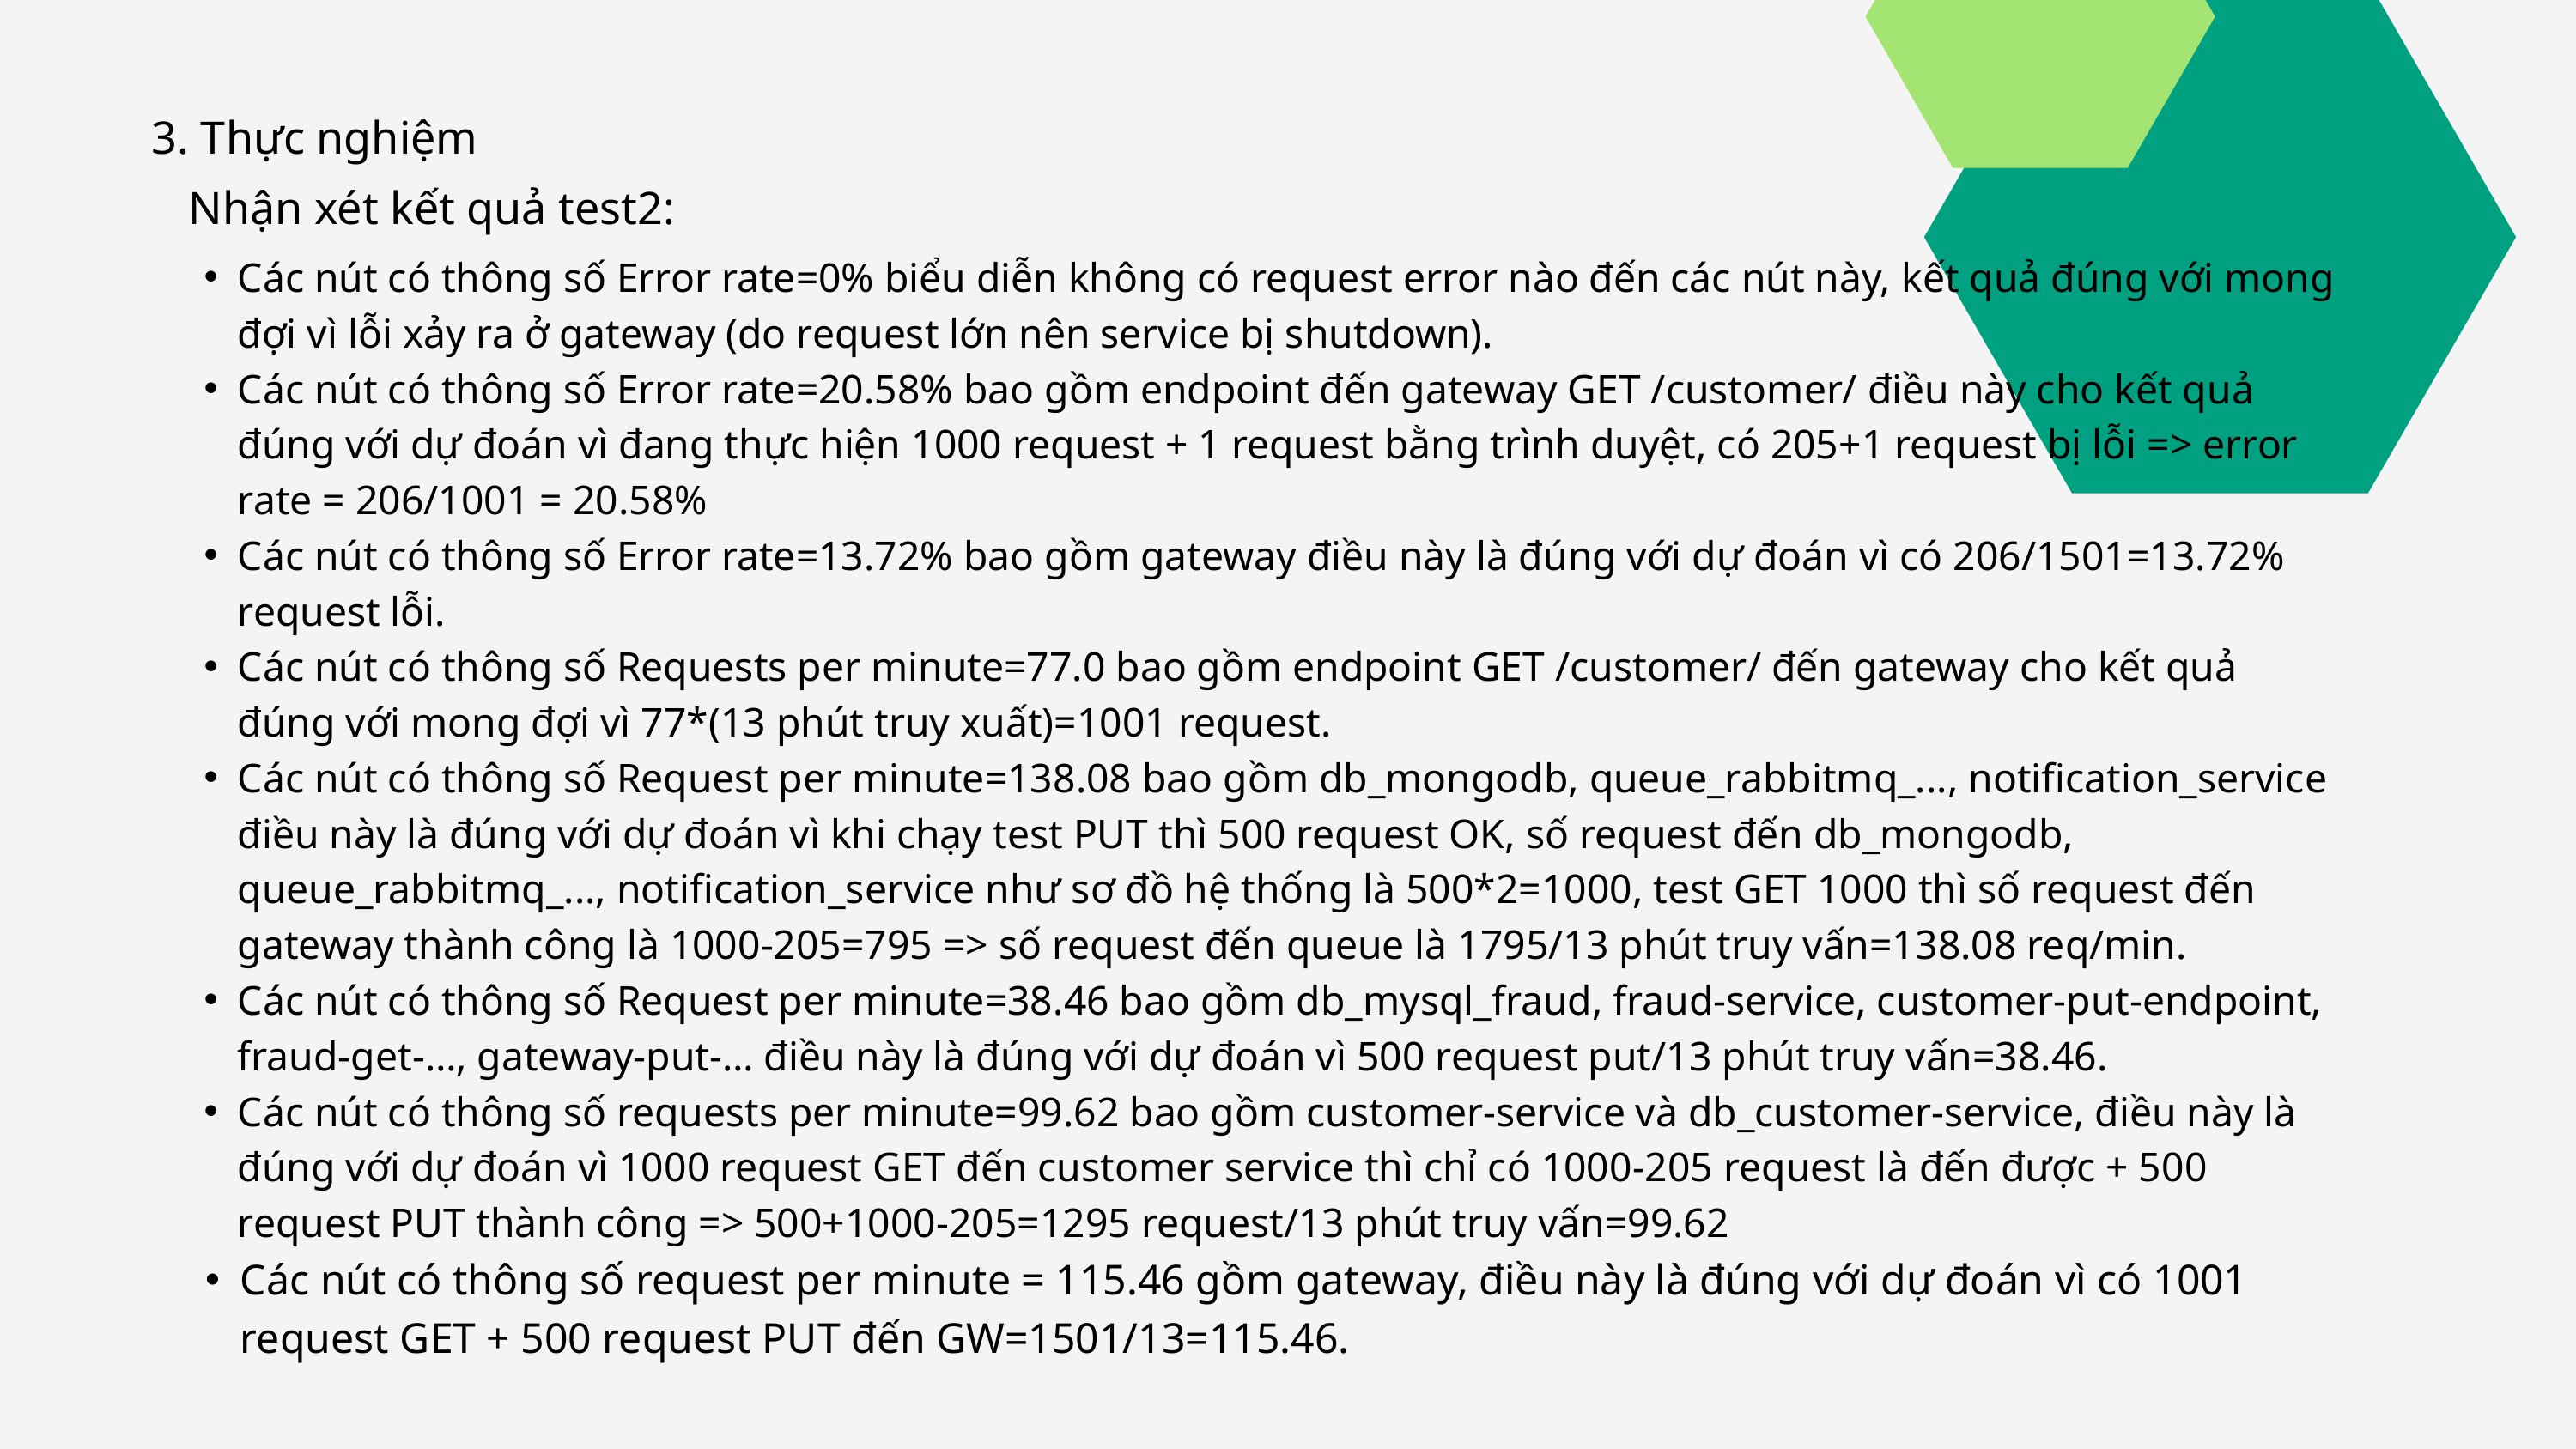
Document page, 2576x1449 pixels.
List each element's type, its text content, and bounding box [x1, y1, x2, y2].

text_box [1865, 0, 2215, 168]
text_box 3. Thực nghiệm [151, 100, 665, 163]
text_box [1923, 0, 2517, 494]
text_box Nhận xét kết quả test2: [188, 170, 908, 233]
text_box Các nút có thông số Error rate=0% biểu diễn không có request error nào đến các nút này, kết quả đúng với mong đợi vì lỗi xảy ra ở gateway (do request lớn nên service bị shutdown). Các nút có thông số Error rate=20.58% bao gồm endpoint đến gateway GET /customer/ điều này cho kết quả đúng với dự đoán vì đang thực hiện 1000 request + 1 request bằng trình duyệt, có 205+1 request bị lỗi => error rate = 206/1001 = 20.58% Các nút có thông số Error rate=13.72% bao gồm gateway điều này là đúng với dự đoán vì có 206/1501=13.72% request lỗi. Các nút có thông số Requests per minute=77.0 bao gồm endpoint GET /customer/ đến gateway cho kết quả đúng với mong đợi vì 77*(13 phút truy xuất)=1001 request. Các nút có thông số Request per minute=138.08 bao gồm db_mongodb, queue_rabbitmq_..., notification_service điều này là đúng với dự đoán vì khi chạy test PUT thì 500 request OK, số request đến db_mongodb, queue_rabbitmq_..., notification_service như sơ đồ hệ thống là 500*2=1000, test GET 1000 thì số request đến gateway thành công là 1000-205=795 => số request đến queue là 1795/13 phút truy vấn=138.08 req/min. Các nút có thông số Request per minute=38.46 bao gồm db_mysql_fraud, fraud-service, customer-put-endpoint, fraud-get-…, gateway-put-… điều này là đúng với dự đoán vì 500 request put/13 phút truy vấn=38.46. Các nút có thông số requests per minute=99.62 bao gồm customer-service và db_customer-service, điều này là đúng với dự đoán vì 1000 request GET đến customer service thì chỉ có 1000-205 request là đến được + 500 request PUT thành công => 500+1000-205=1295 request/13 phút truy vấn=99.62 Các nút có thông số request per minute = 115.46 gồm gateway, điều này là đúng với dự đoán vì có 1001 request GET + 500 request PUT đến GW=1501/13=115.46. [170, 244, 2338, 1361]
